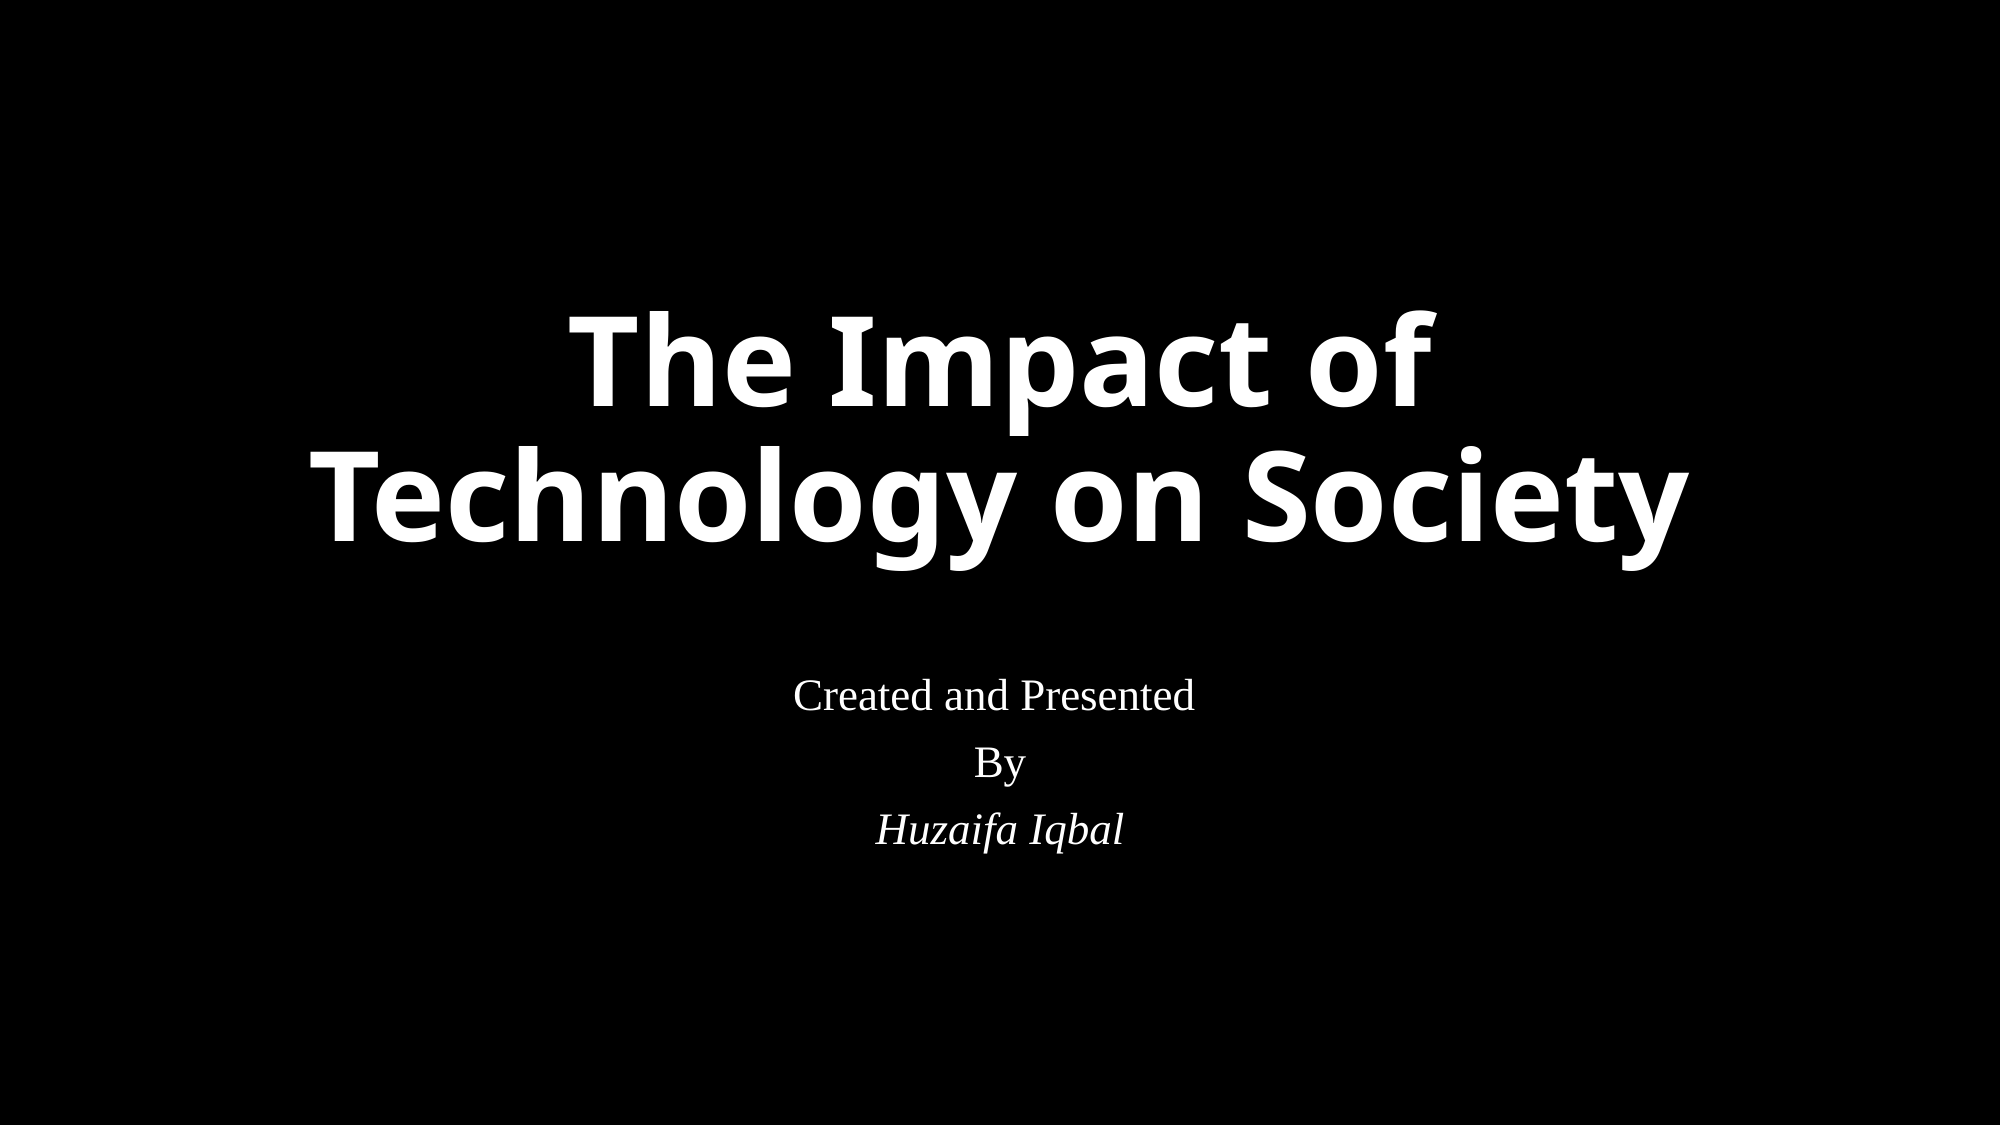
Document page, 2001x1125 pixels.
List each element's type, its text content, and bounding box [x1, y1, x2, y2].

subtitle Created and Presented By Huzaifa Iqbal [249, 590, 1750, 863]
title The Impact of Technology on Society [249, 184, 1750, 576]
